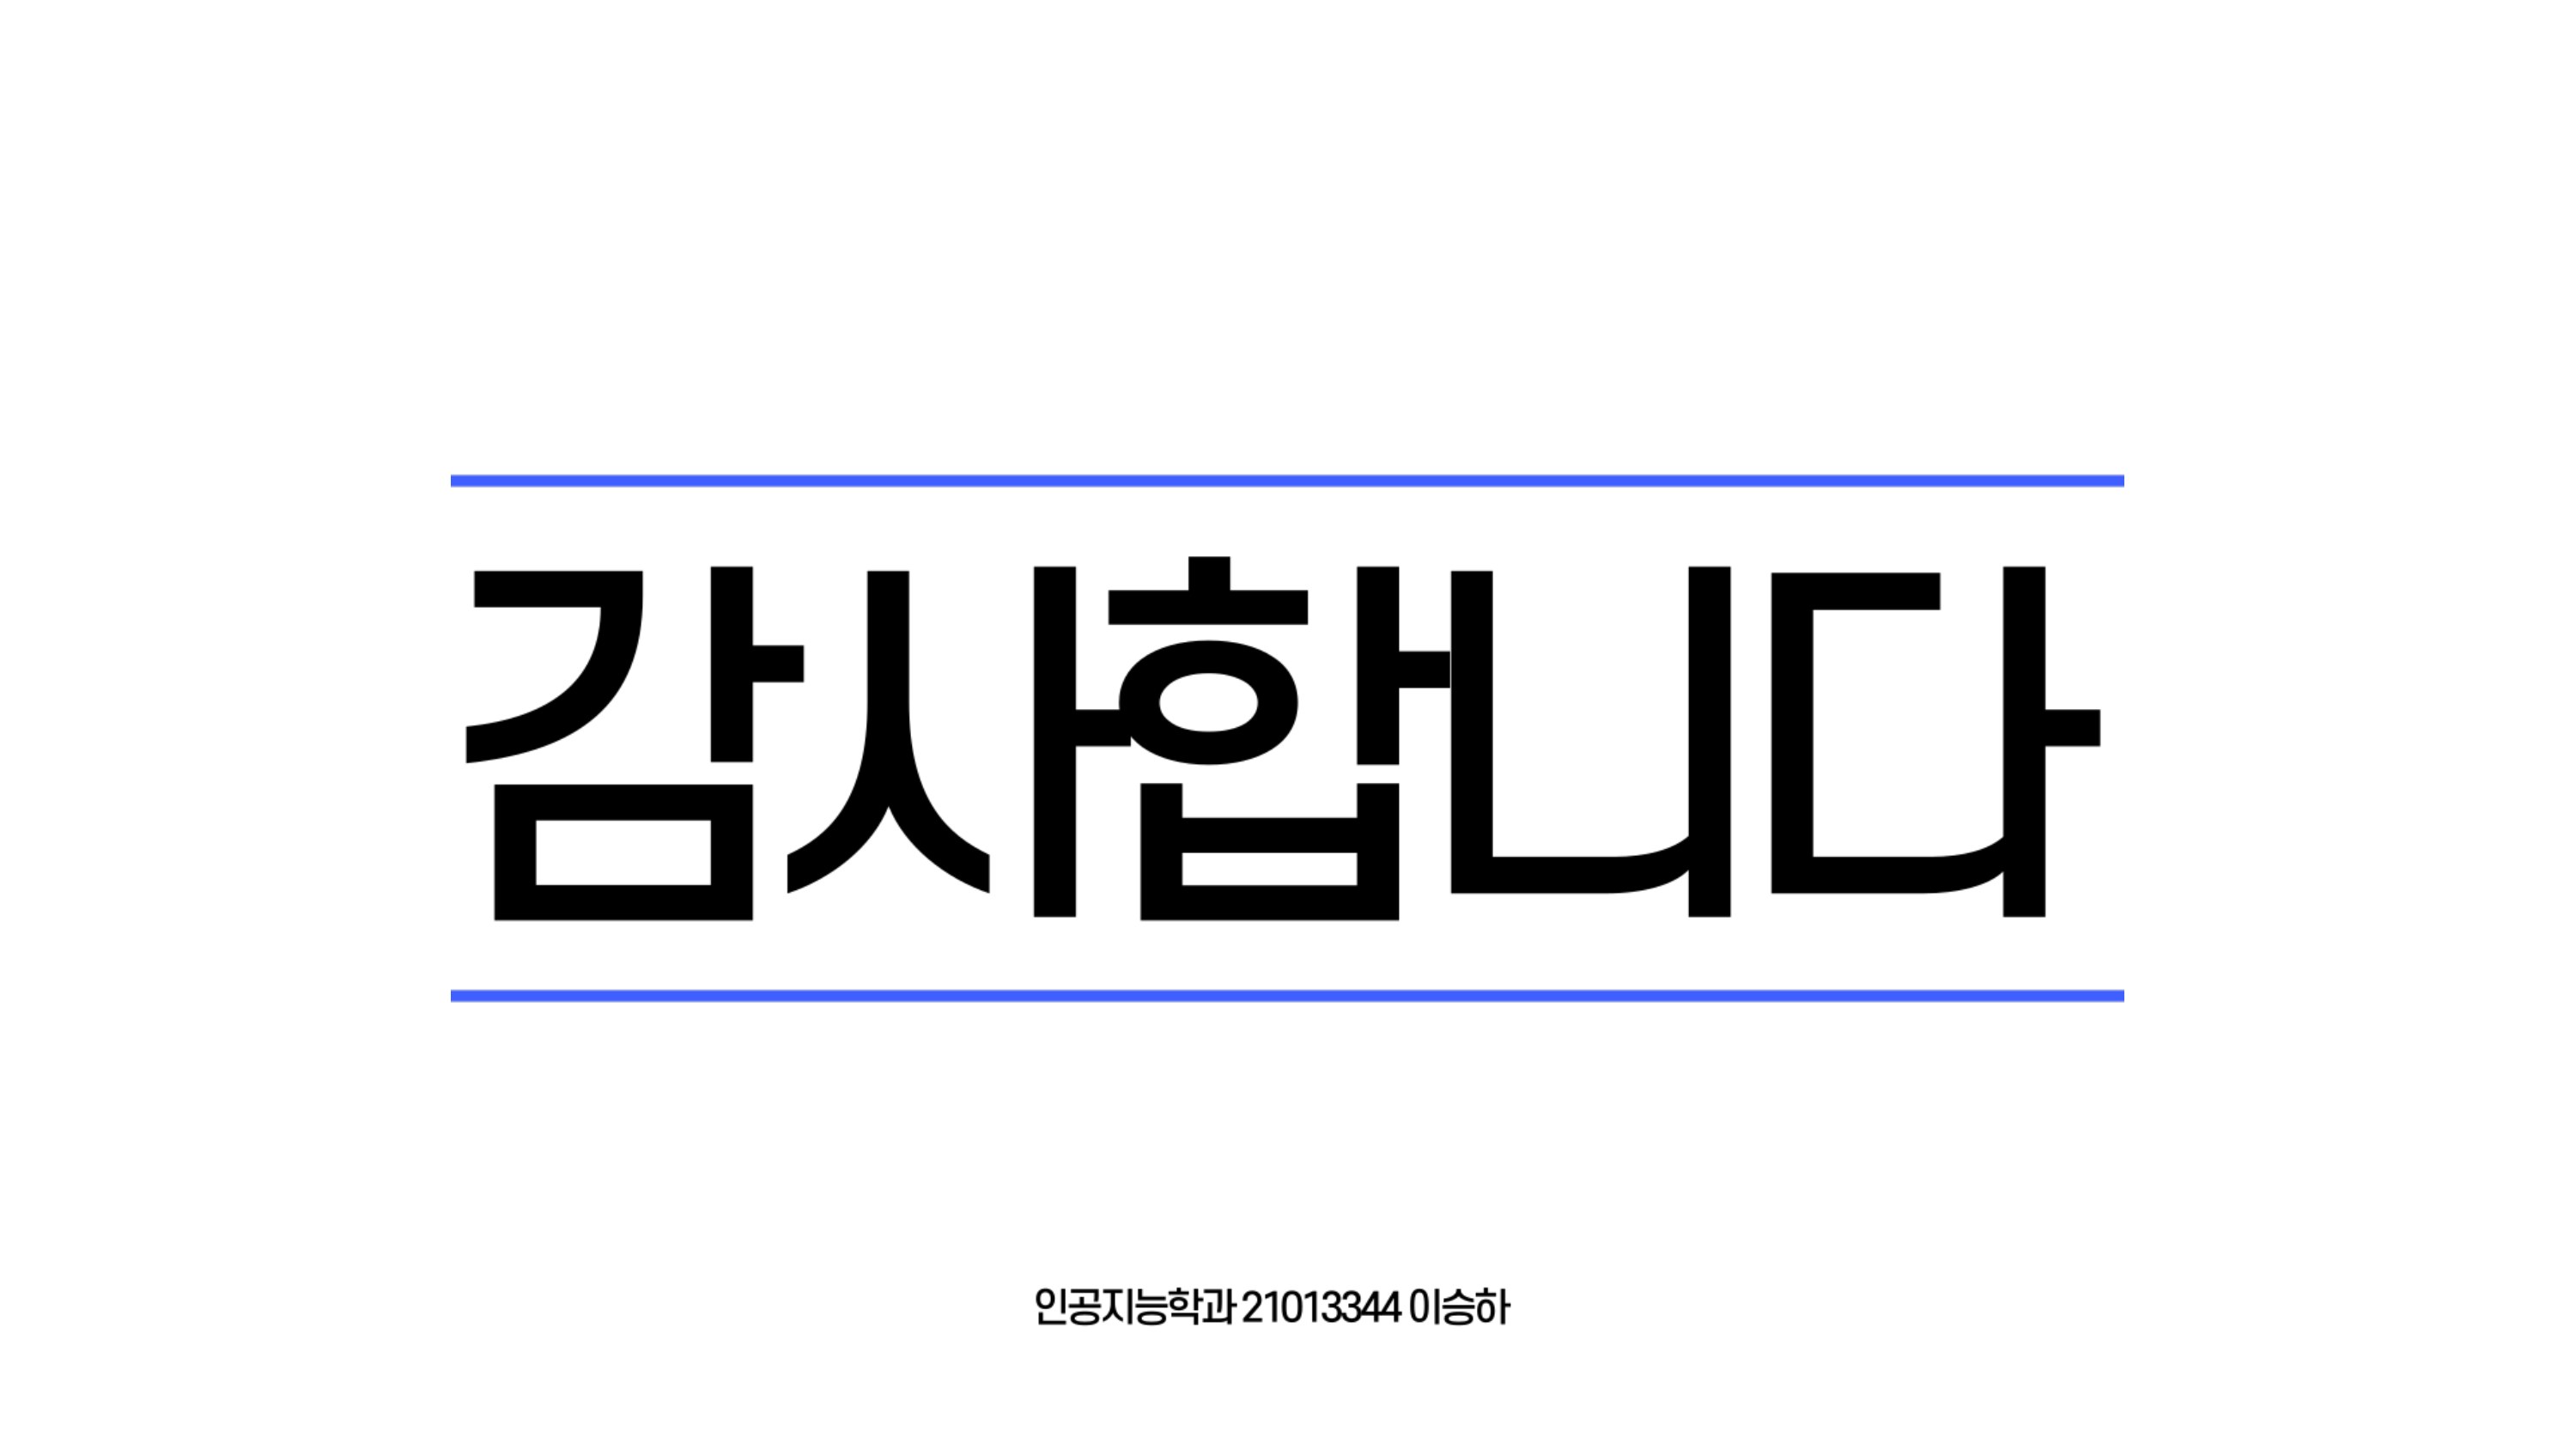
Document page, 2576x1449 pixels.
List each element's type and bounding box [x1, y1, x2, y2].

picture [252, 169, 2499, 1404]
text_box [451, 458, 2124, 504]
